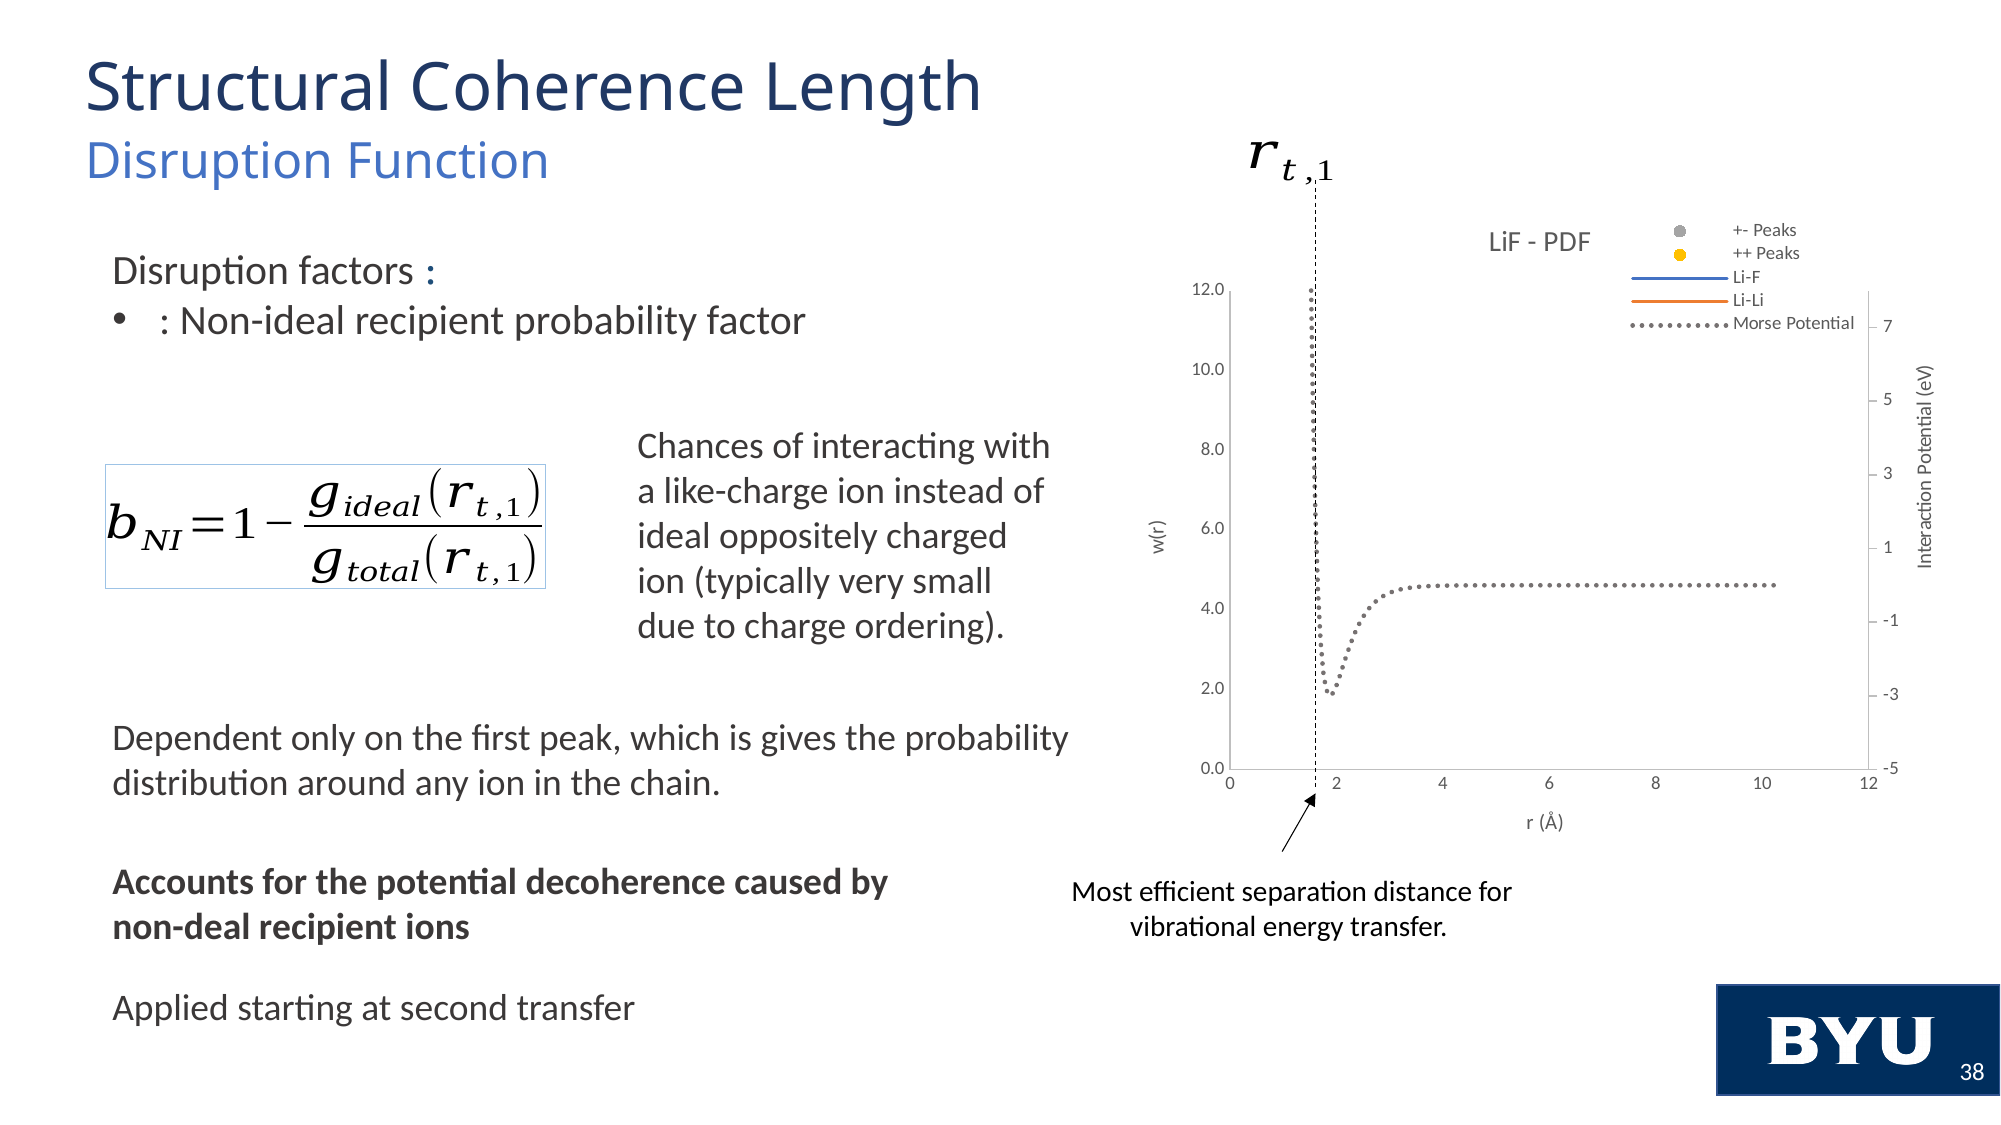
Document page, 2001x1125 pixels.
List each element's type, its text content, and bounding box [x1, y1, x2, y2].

text_box Chances of interacting with a like-charge ion instead of ideal oppositely charged ion (typically very small due to charge ordering). [622, 413, 1074, 705]
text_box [1282, 793, 1316, 852]
chart [1114, 199, 1966, 866]
slide_number 38 [1550, 1040, 2000, 1100]
picture [1767, 1017, 1935, 1040]
text_box Accounts for the potential decoherence caused by non-deal recipient ions [97, 850, 954, 955]
text_box Most efficient separation distance for vibrational energy transfer. [1028, 865, 1557, 950]
text_box Dependent only on the first peak, which is gives the probability distribution around any ion in the chain. [97, 705, 1098, 810]
